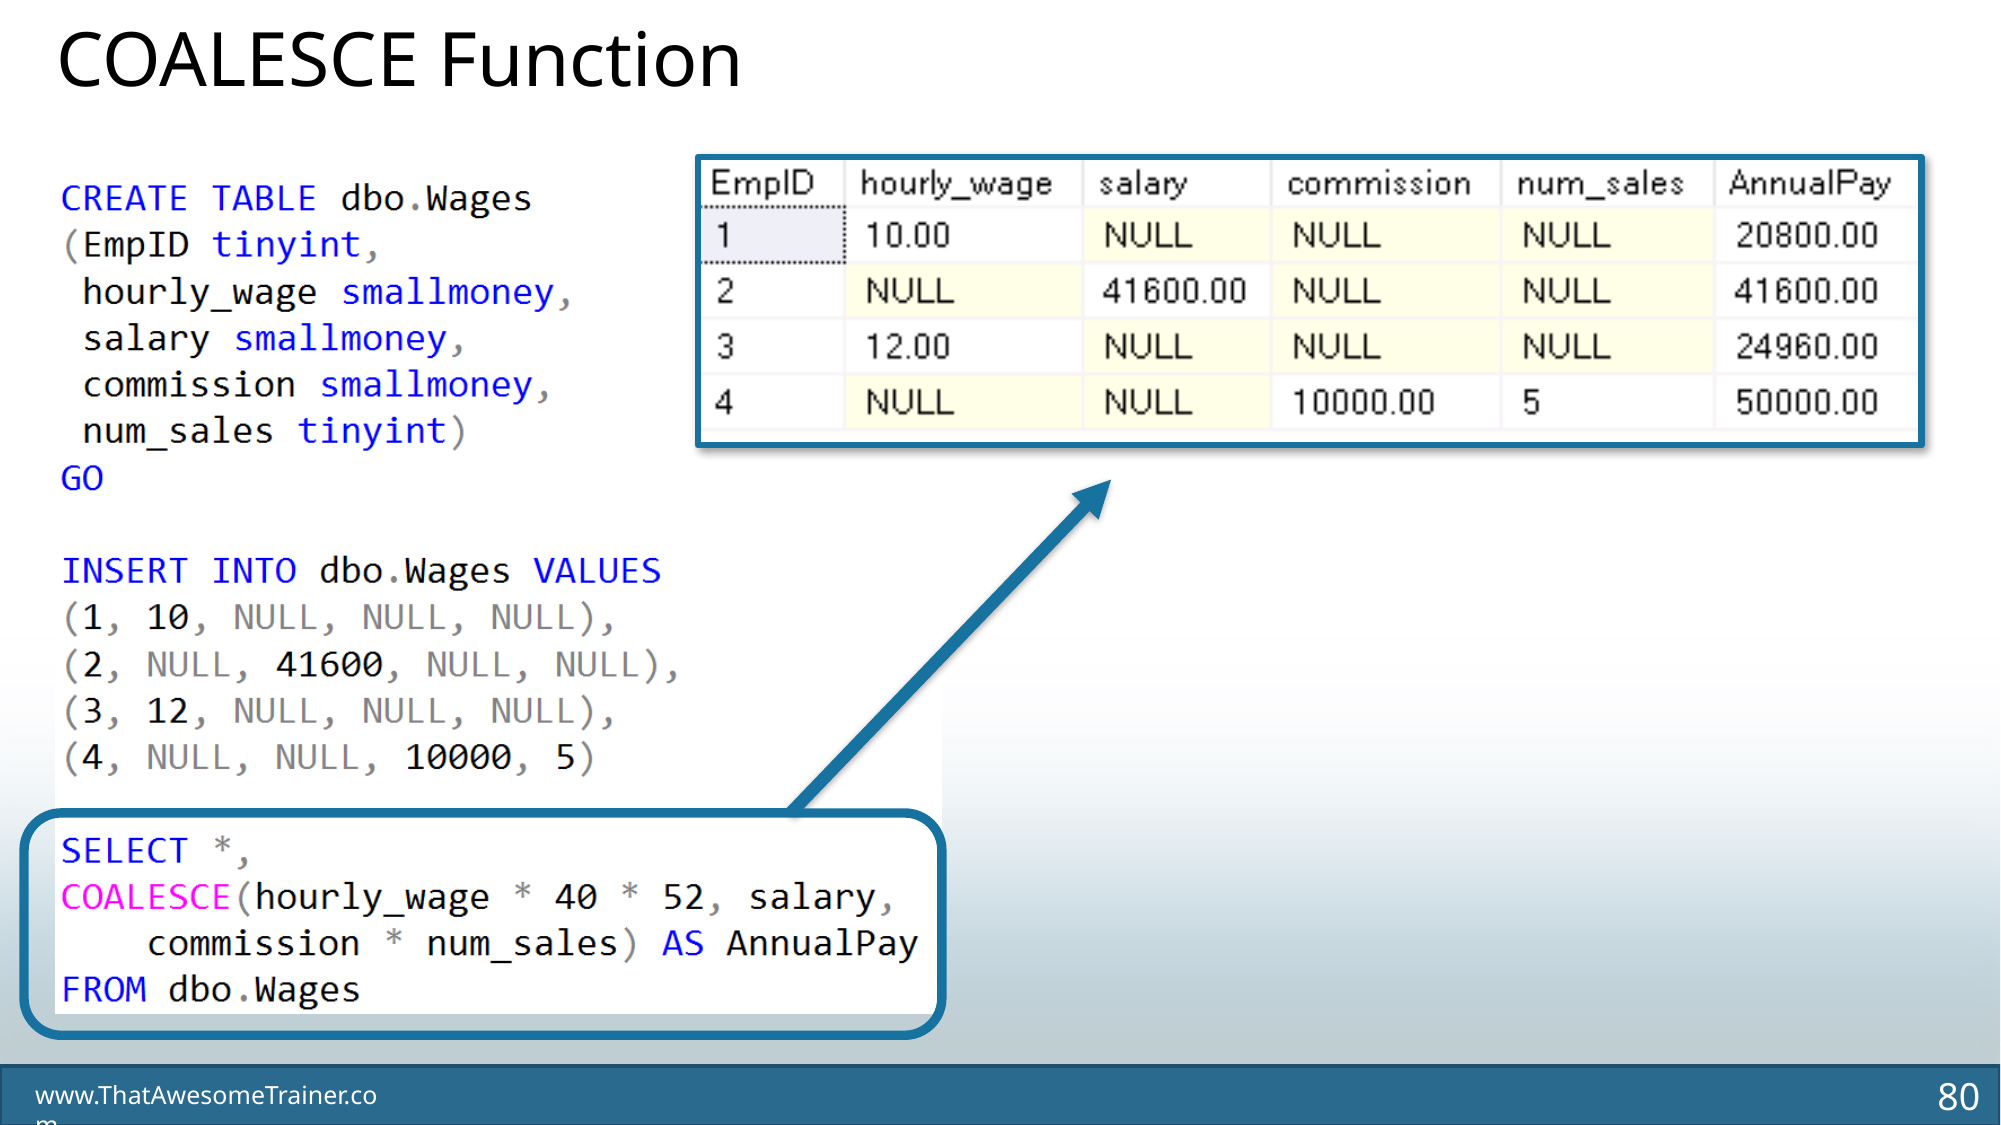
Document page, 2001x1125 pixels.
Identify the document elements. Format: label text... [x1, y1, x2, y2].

picture [0, 0, 2001, 1064]
text_box [21, 812, 936, 1038]
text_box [790, 479, 1112, 814]
text_box COALESCE Function [41, 20, 1842, 209]
